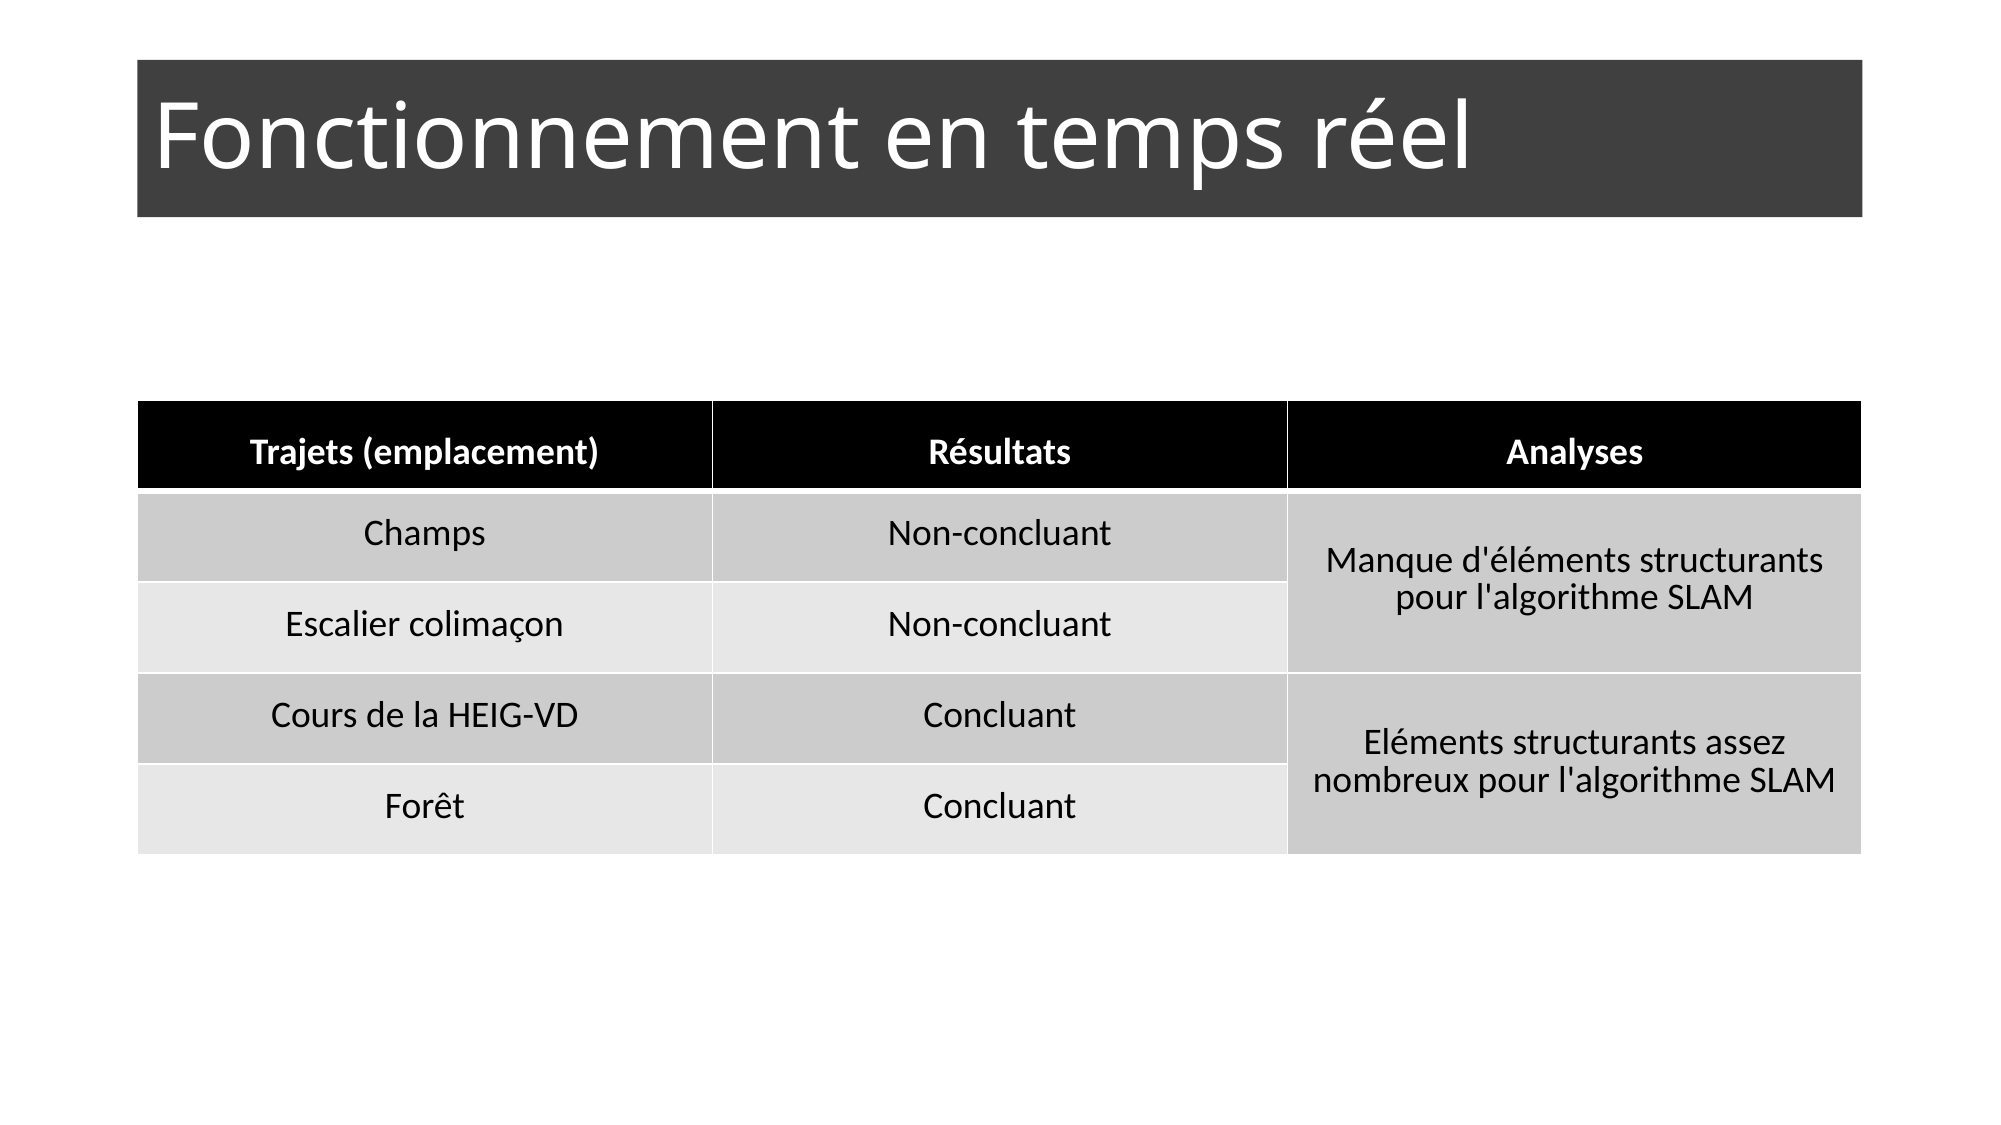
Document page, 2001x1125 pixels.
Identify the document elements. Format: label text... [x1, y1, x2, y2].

table_header Analyses [1288, 401, 1861, 488]
table_cell Cours de la HEIG-VD [138, 674, 712, 763]
table_header Résultats [713, 401, 1287, 488]
title Fonctionnement en temps réel [137, 59, 1863, 218]
table_header Trajets (emplacement) [138, 401, 712, 488]
table_cell Manque d'éléments structurants pour l'algorithme SLAM [1288, 494, 1861, 672]
table_cell Non-concluant [713, 583, 1287, 672]
table_cell Non-concluant [713, 494, 1287, 581]
table_cell Concluant [713, 765, 1287, 854]
table_cell Champs [138, 494, 712, 581]
table_cell Eléments structurants assez nombreux pour l'algorithme SLAM [1288, 674, 1861, 854]
table_cell Forêt [138, 765, 712, 854]
table_cell Concluant [713, 674, 1287, 763]
table_cell Escalier colimaçon [138, 583, 712, 672]
